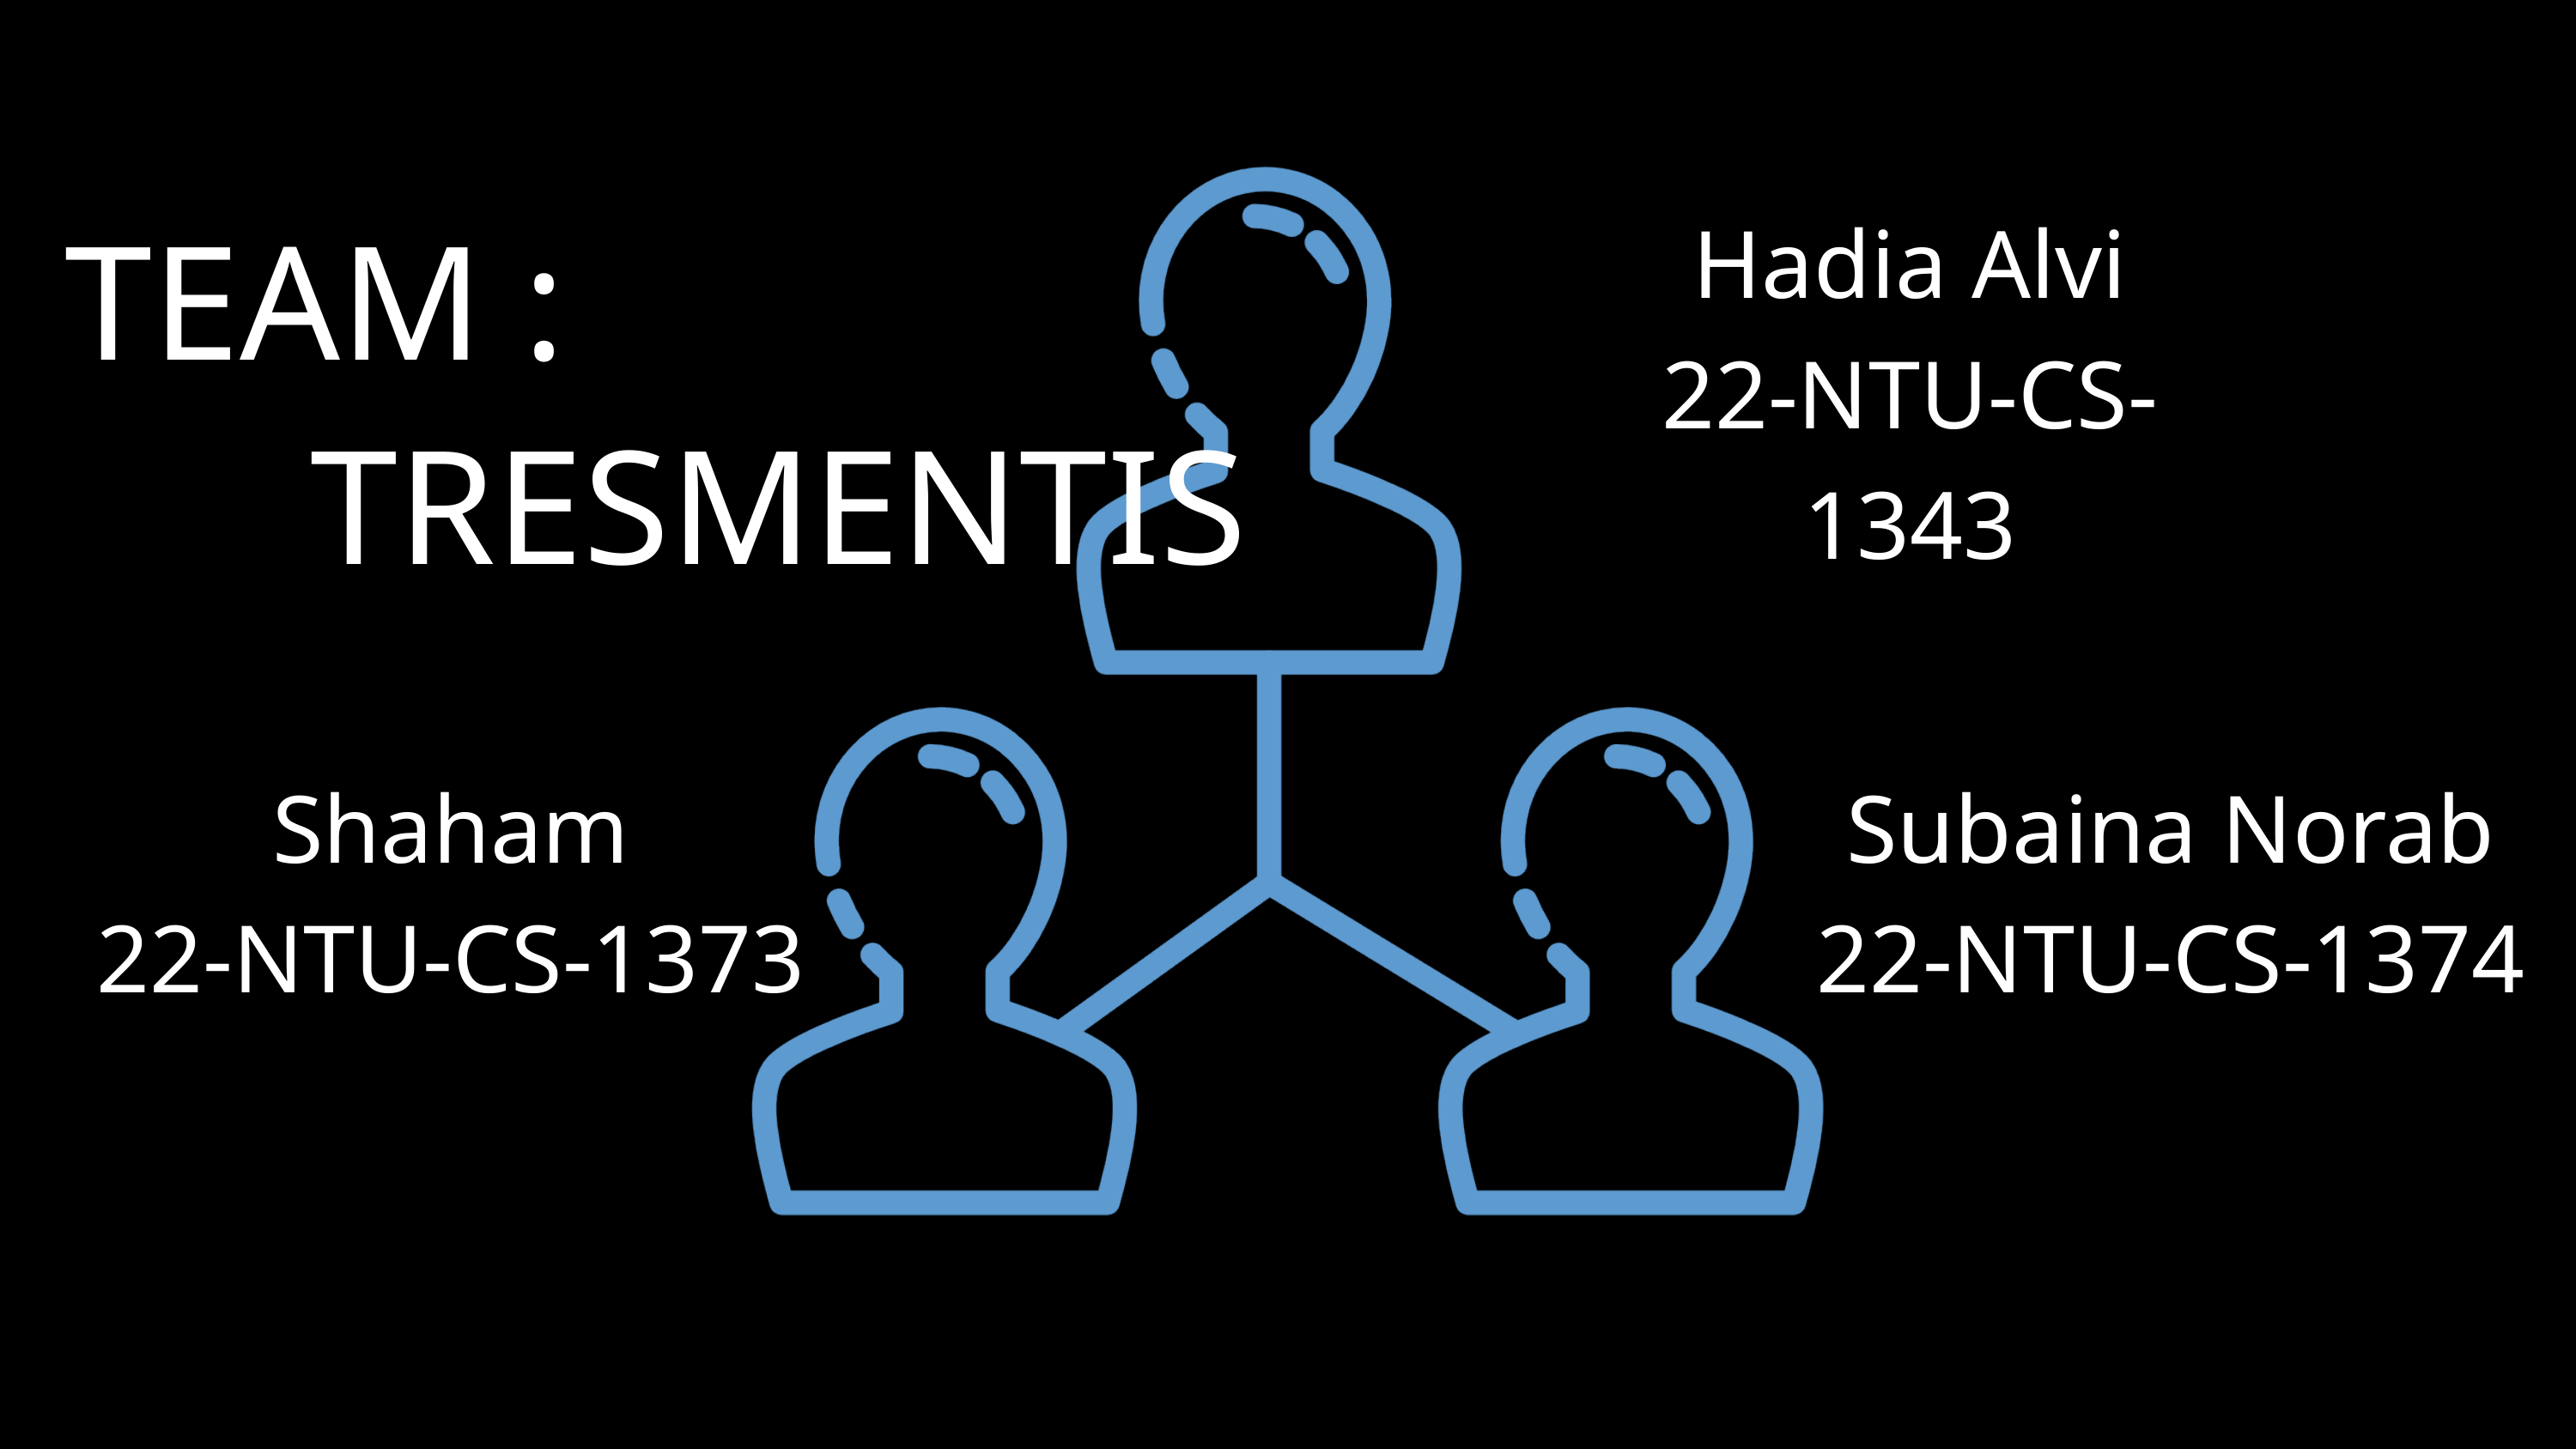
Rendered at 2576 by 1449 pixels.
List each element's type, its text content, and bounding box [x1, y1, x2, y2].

text_box Subaina Norab 22-NTU-CS-1374 [1794, 750, 2549, 1012]
text_box [741, 167, 1835, 1216]
text_box Hadia Alvi 22-NTU-CS-1343 [1629, 186, 2191, 578]
text_box Shaham 22-NTU-CS-1373 [64, 750, 838, 1012]
text_box TEAM : TRESMENTIS [64, 186, 1255, 597]
